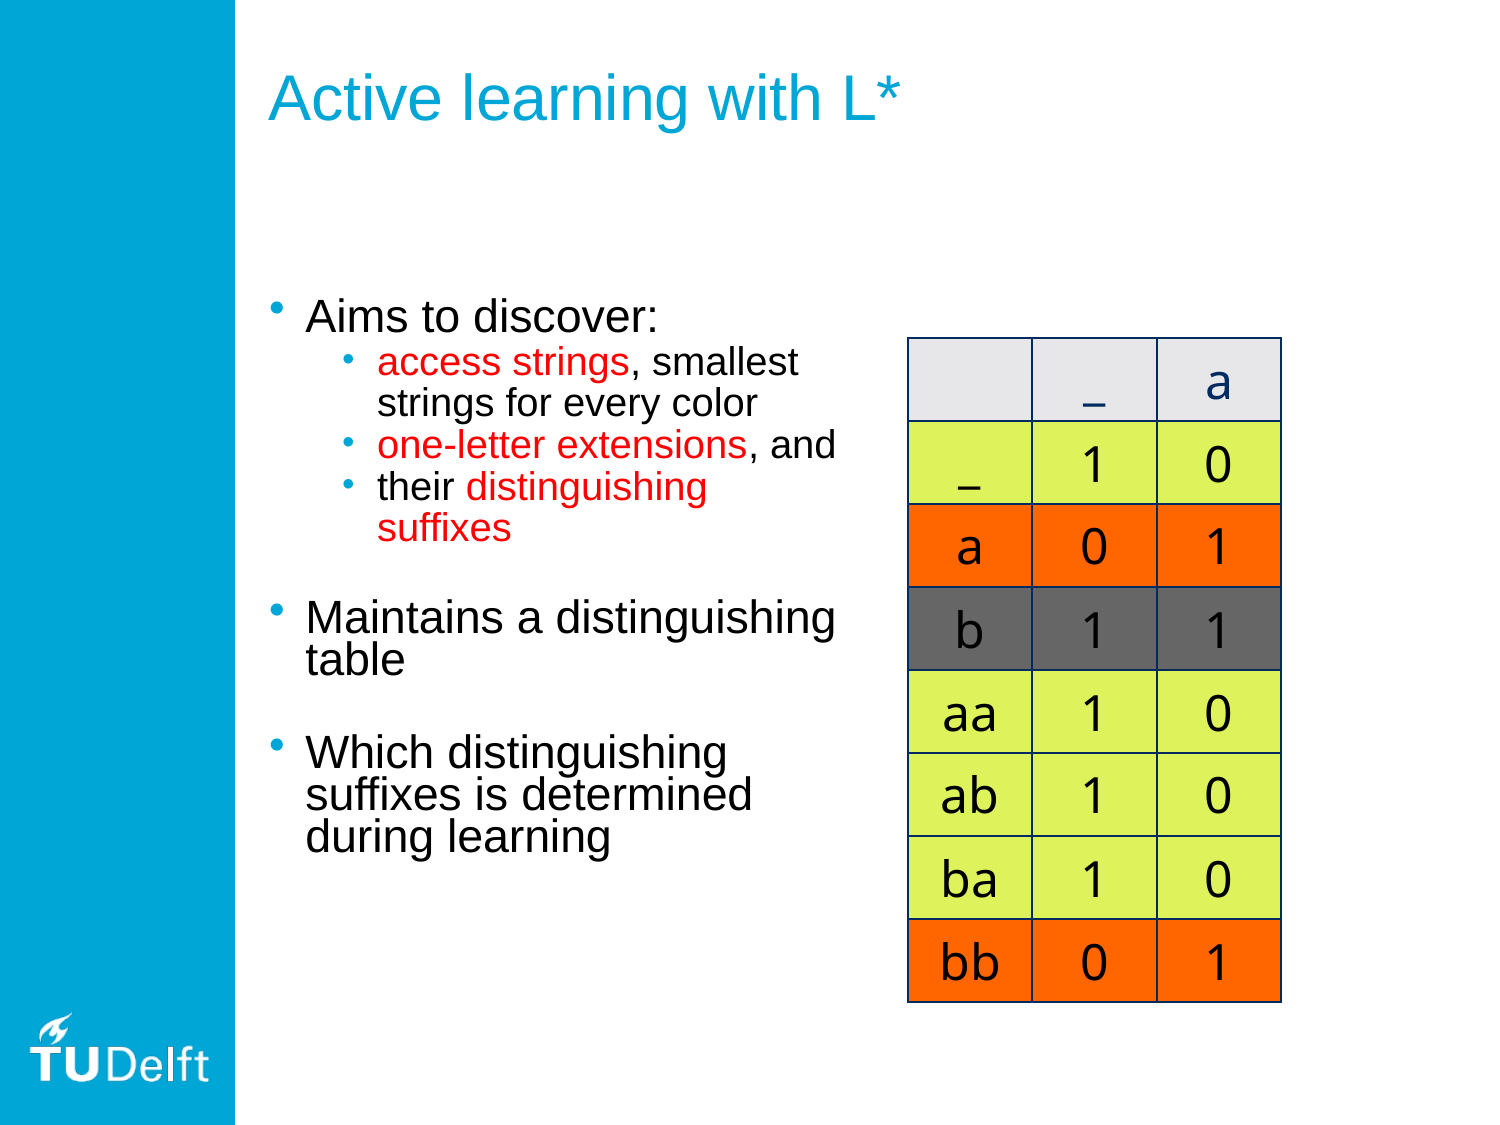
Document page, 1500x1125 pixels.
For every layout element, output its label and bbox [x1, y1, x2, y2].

table_cell [1033, 505, 1156, 586]
table_cell [909, 588, 1031, 669]
table_header [1033, 339, 1156, 420]
table_cell [1033, 754, 1156, 835]
list [269, 299, 842, 876]
table_cell [1158, 422, 1280, 503]
title [268, 55, 1423, 231]
table_cell [909, 505, 1031, 586]
table_cell [1033, 671, 1156, 752]
table_cell [1033, 588, 1156, 669]
table_cell [909, 422, 1031, 503]
table_cell [1033, 837, 1156, 918]
table_cell [909, 754, 1031, 835]
table_cell [1158, 505, 1280, 586]
table_cell [1158, 837, 1280, 918]
table_cell [909, 920, 1031, 1001]
table_cell [1033, 422, 1156, 503]
table_cell [1158, 671, 1280, 752]
table_cell [1158, 588, 1280, 669]
table_header [1158, 339, 1280, 420]
table_cell [1158, 754, 1280, 835]
table_cell [1158, 920, 1280, 1001]
table_cell [909, 837, 1031, 918]
table_header [909, 339, 1031, 420]
table_cell [1033, 920, 1156, 1001]
table_cell [909, 671, 1031, 752]
